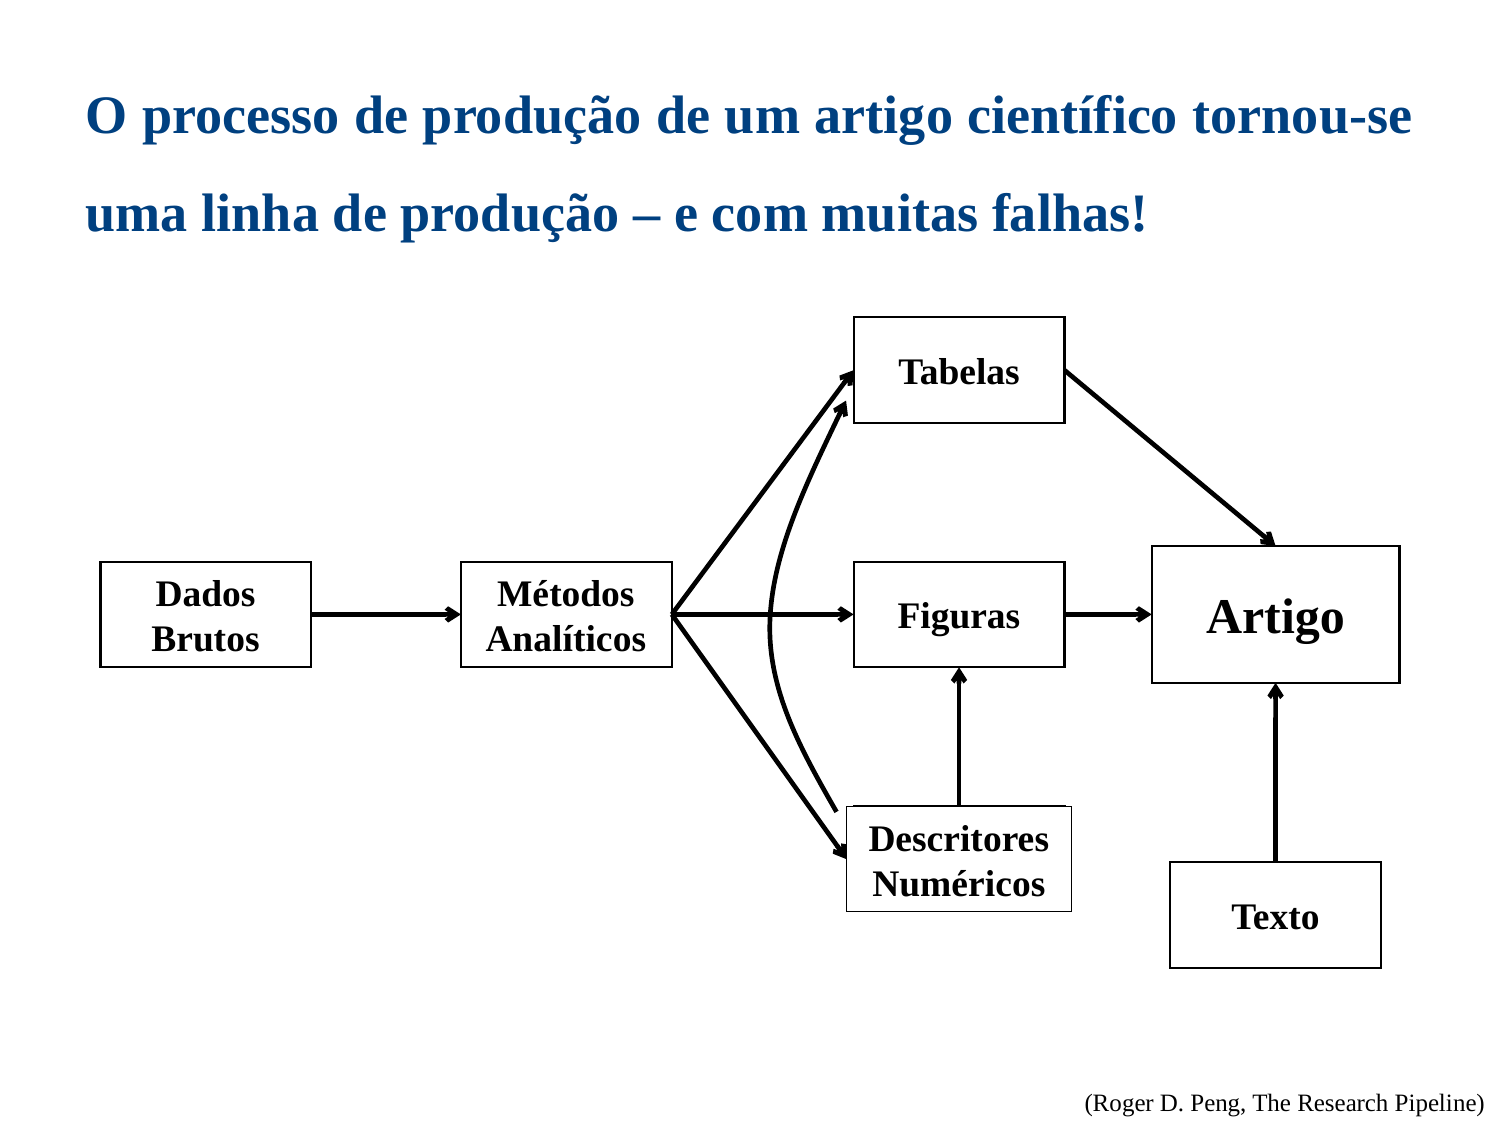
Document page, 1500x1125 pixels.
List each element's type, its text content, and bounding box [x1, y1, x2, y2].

text_box (Roger D. Peng, The Research Pipeline) [1007, 1079, 1500, 1125]
text_box O processo de produção de um artigo científico tornou-se uma linha de produção – e com muitas falhas! [70, 39, 1430, 250]
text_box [100, 317, 1400, 968]
